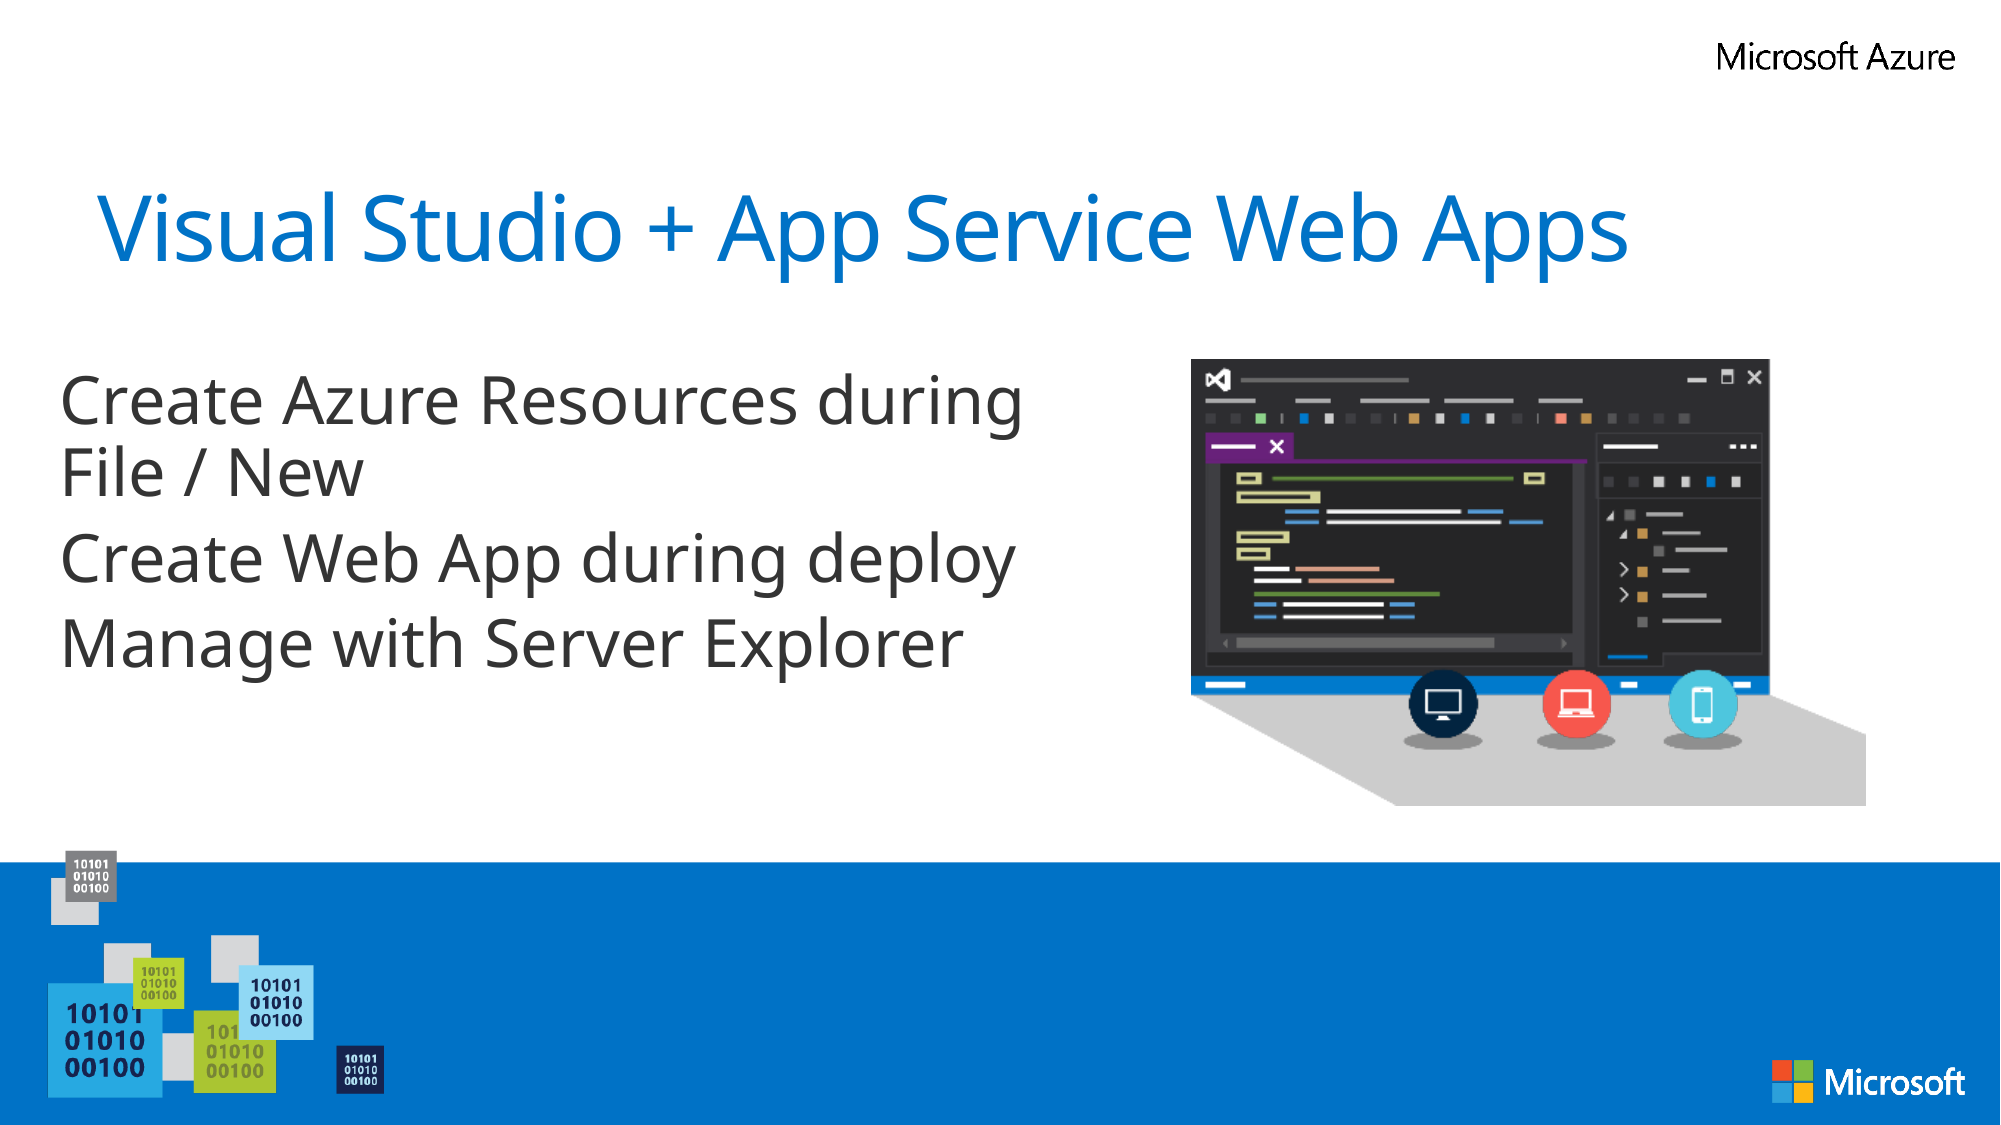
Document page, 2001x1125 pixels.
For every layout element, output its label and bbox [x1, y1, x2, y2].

picture [1699, 24, 1973, 72]
picture [1190, 359, 1866, 807]
picture [1772, 1060, 1965, 1103]
text_box [45, 72, 2000, 937]
picture [17, 808, 463, 1125]
